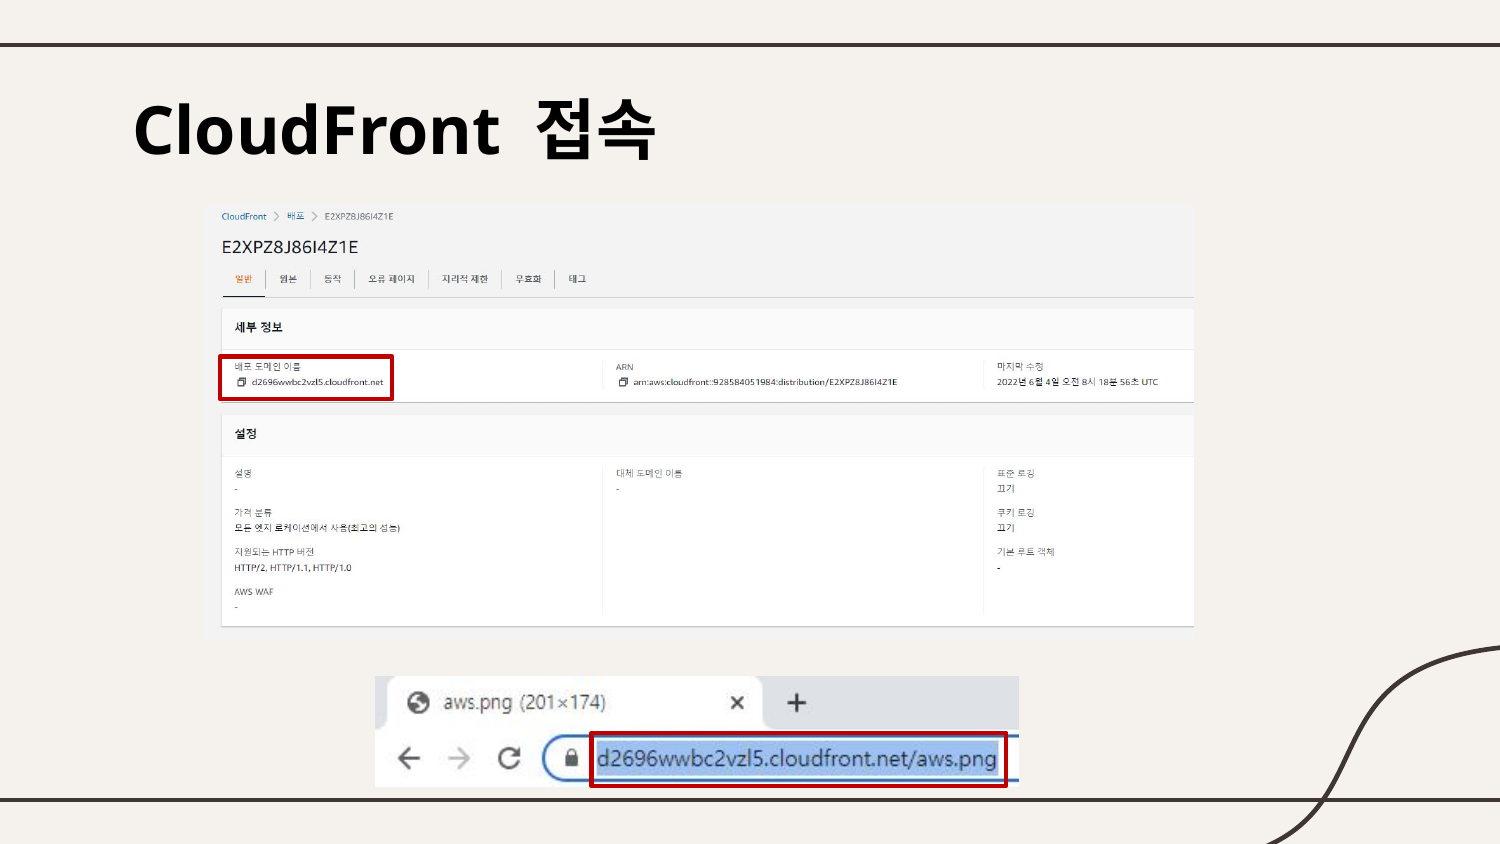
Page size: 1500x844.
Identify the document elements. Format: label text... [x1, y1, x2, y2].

picture [374, 676, 1020, 787]
picture [204, 204, 1194, 640]
title CloudFront 접속 [116, 72, 1278, 167]
